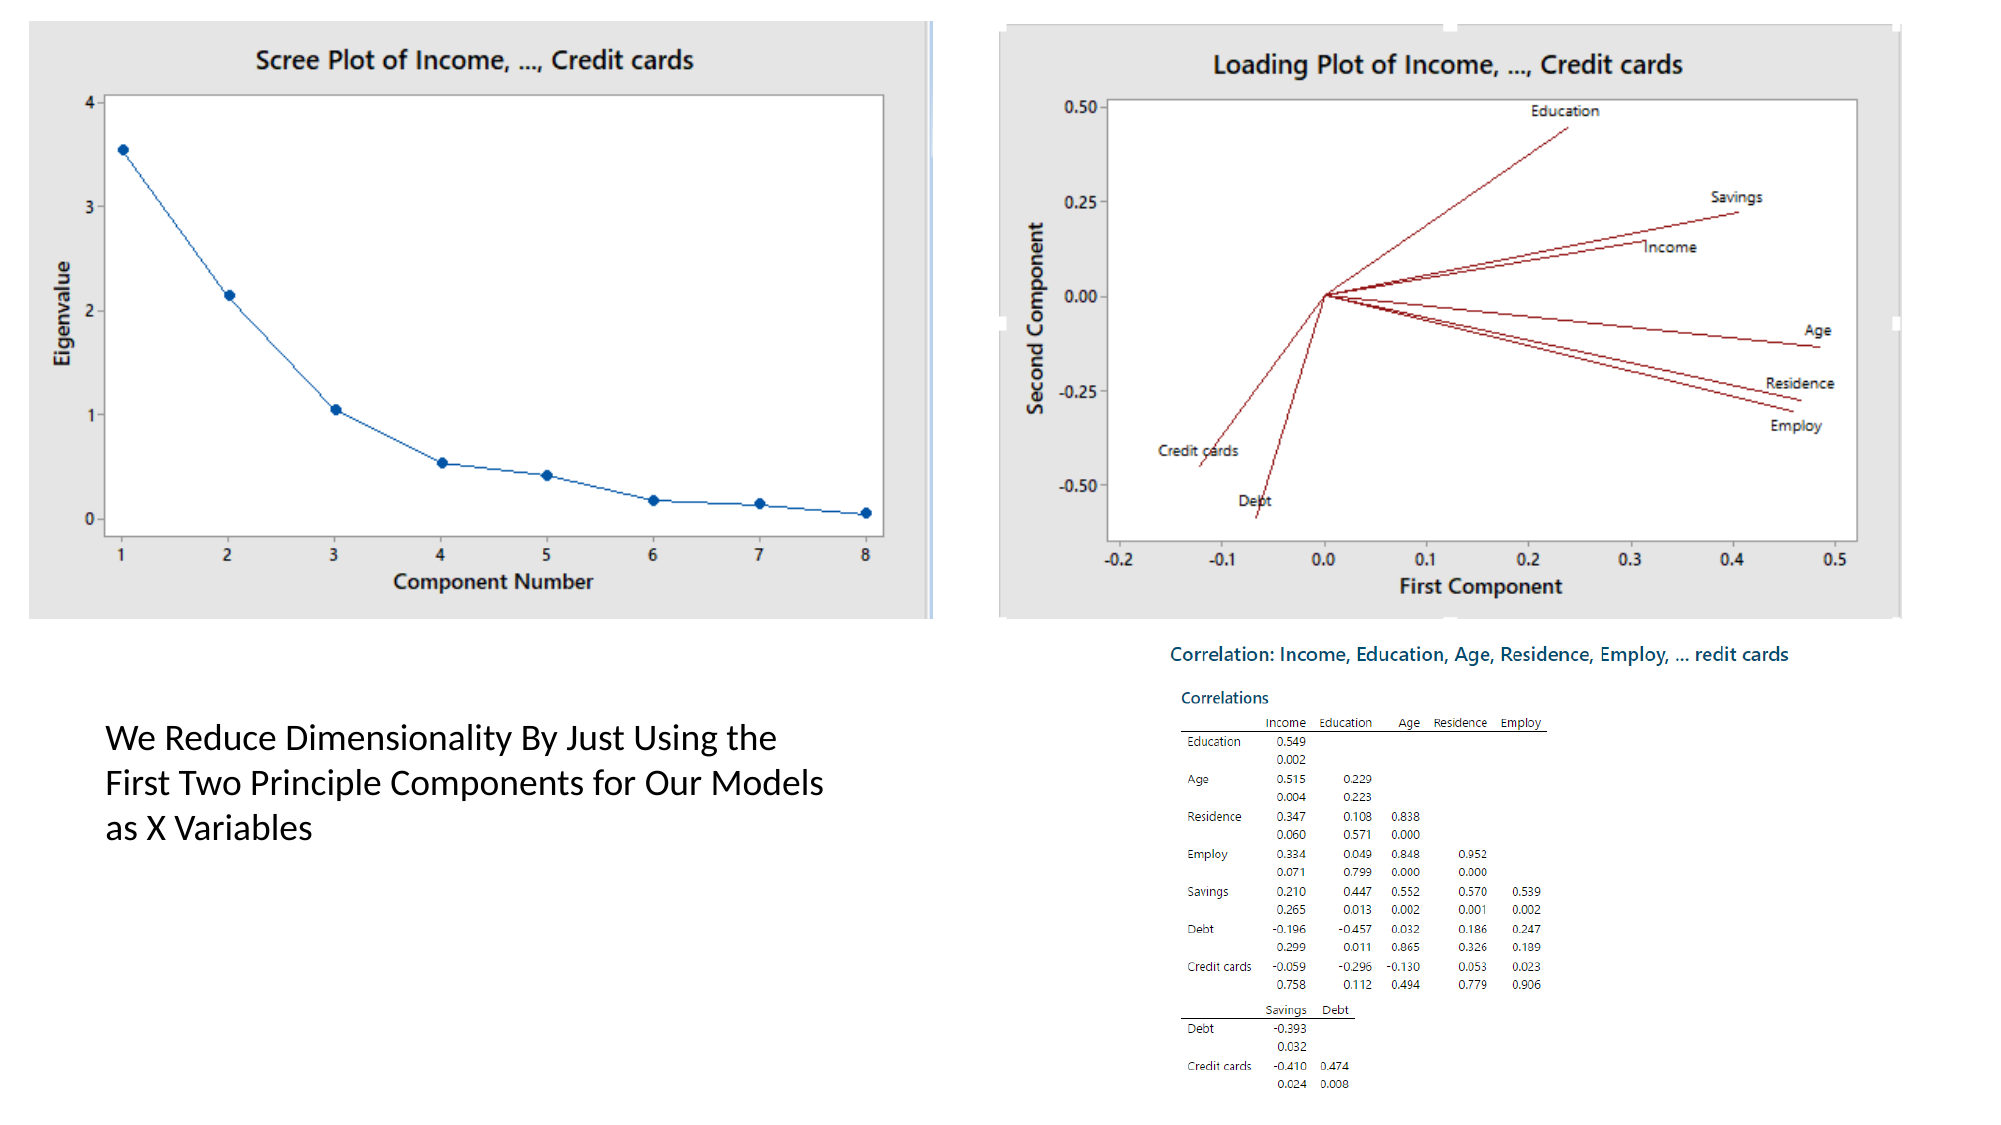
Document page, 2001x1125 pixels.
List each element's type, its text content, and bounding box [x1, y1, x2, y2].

picture [29, 21, 933, 619]
picture [1159, 643, 1810, 1100]
text_box We Reduce Dimensionality By Just Using the First Two Principle Components for Our Models as X Variables [90, 705, 841, 856]
picture [999, 24, 1902, 619]
